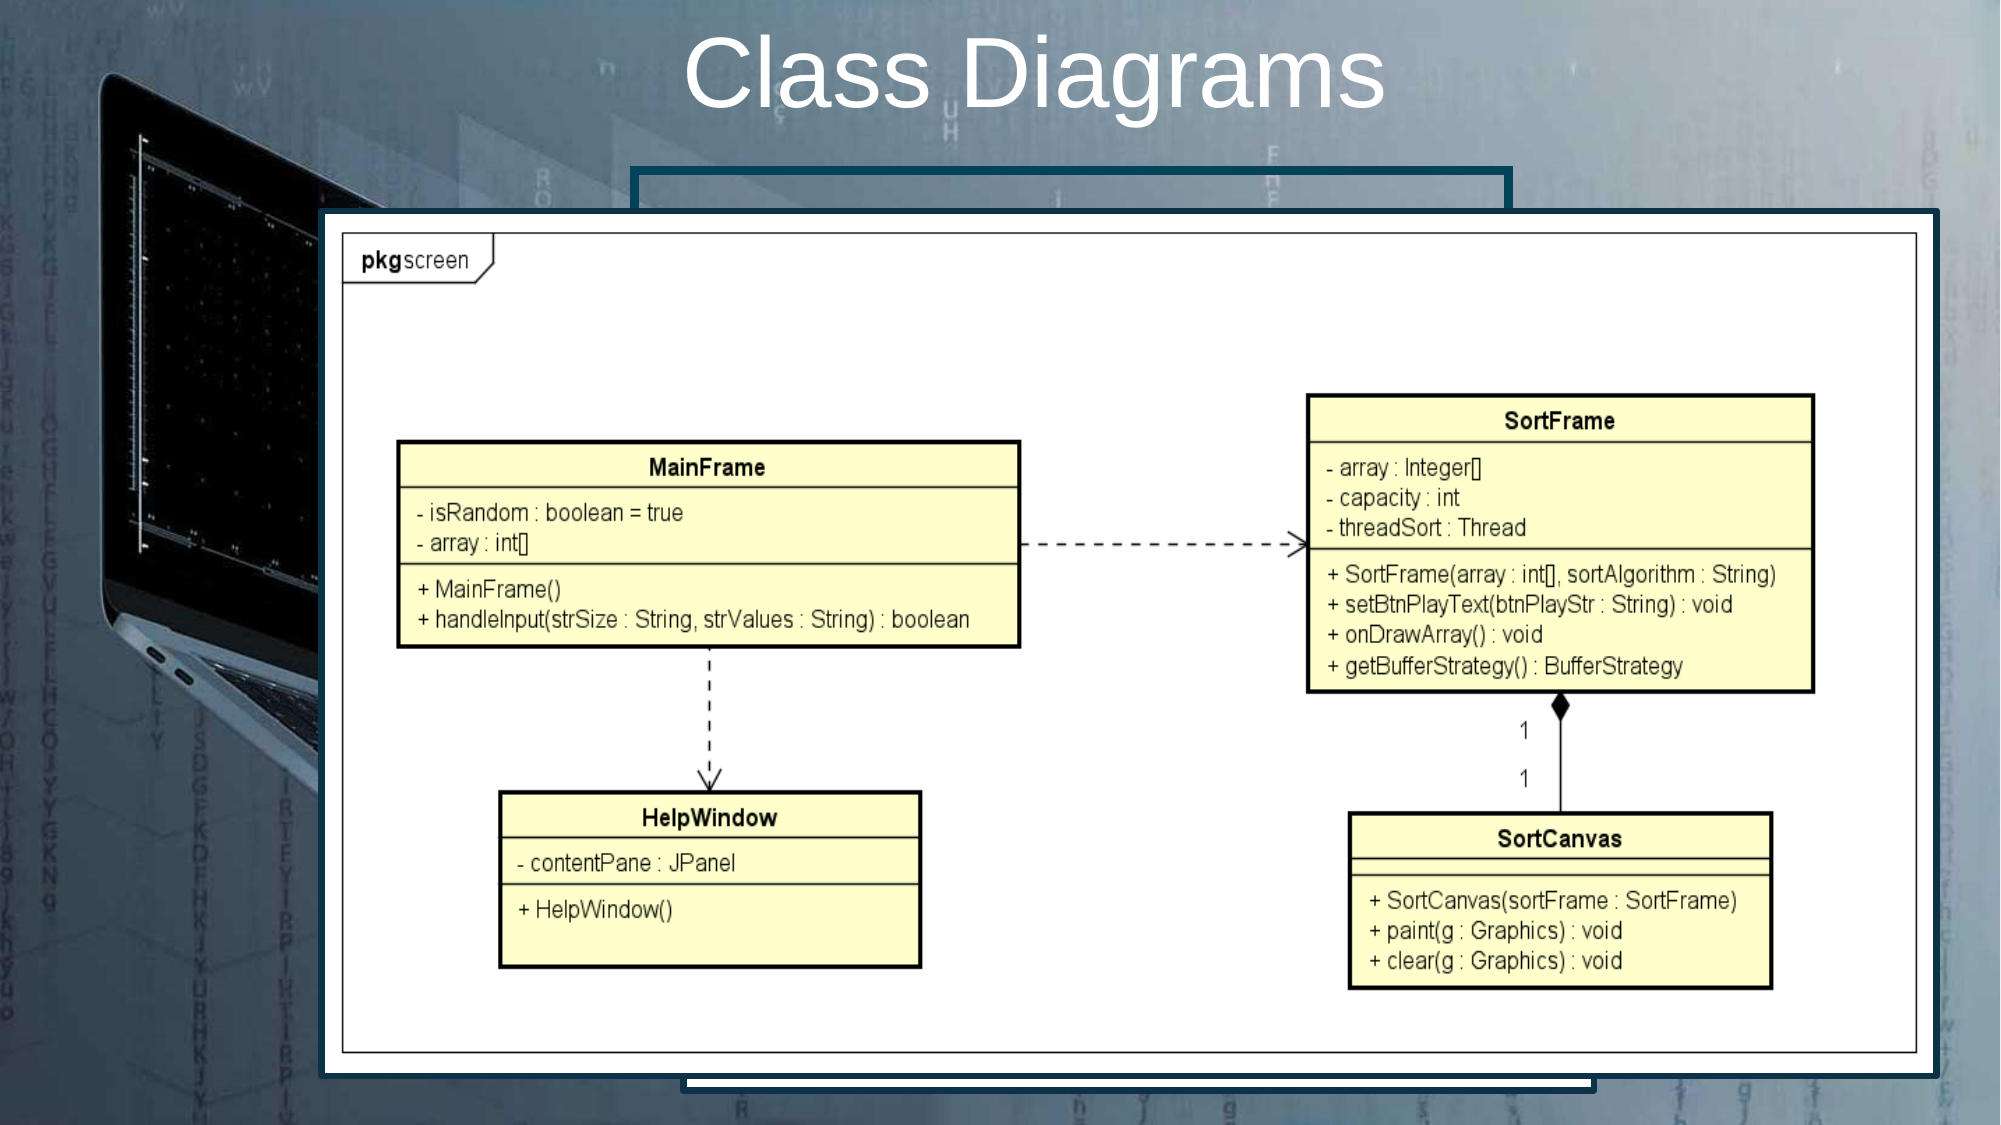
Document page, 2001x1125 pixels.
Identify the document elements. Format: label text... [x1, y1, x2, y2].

picture [0, 0, 2001, 1125]
text_box [634, 170, 1509, 208]
text_box Class Diagrams [667, 0, 1429, 135]
